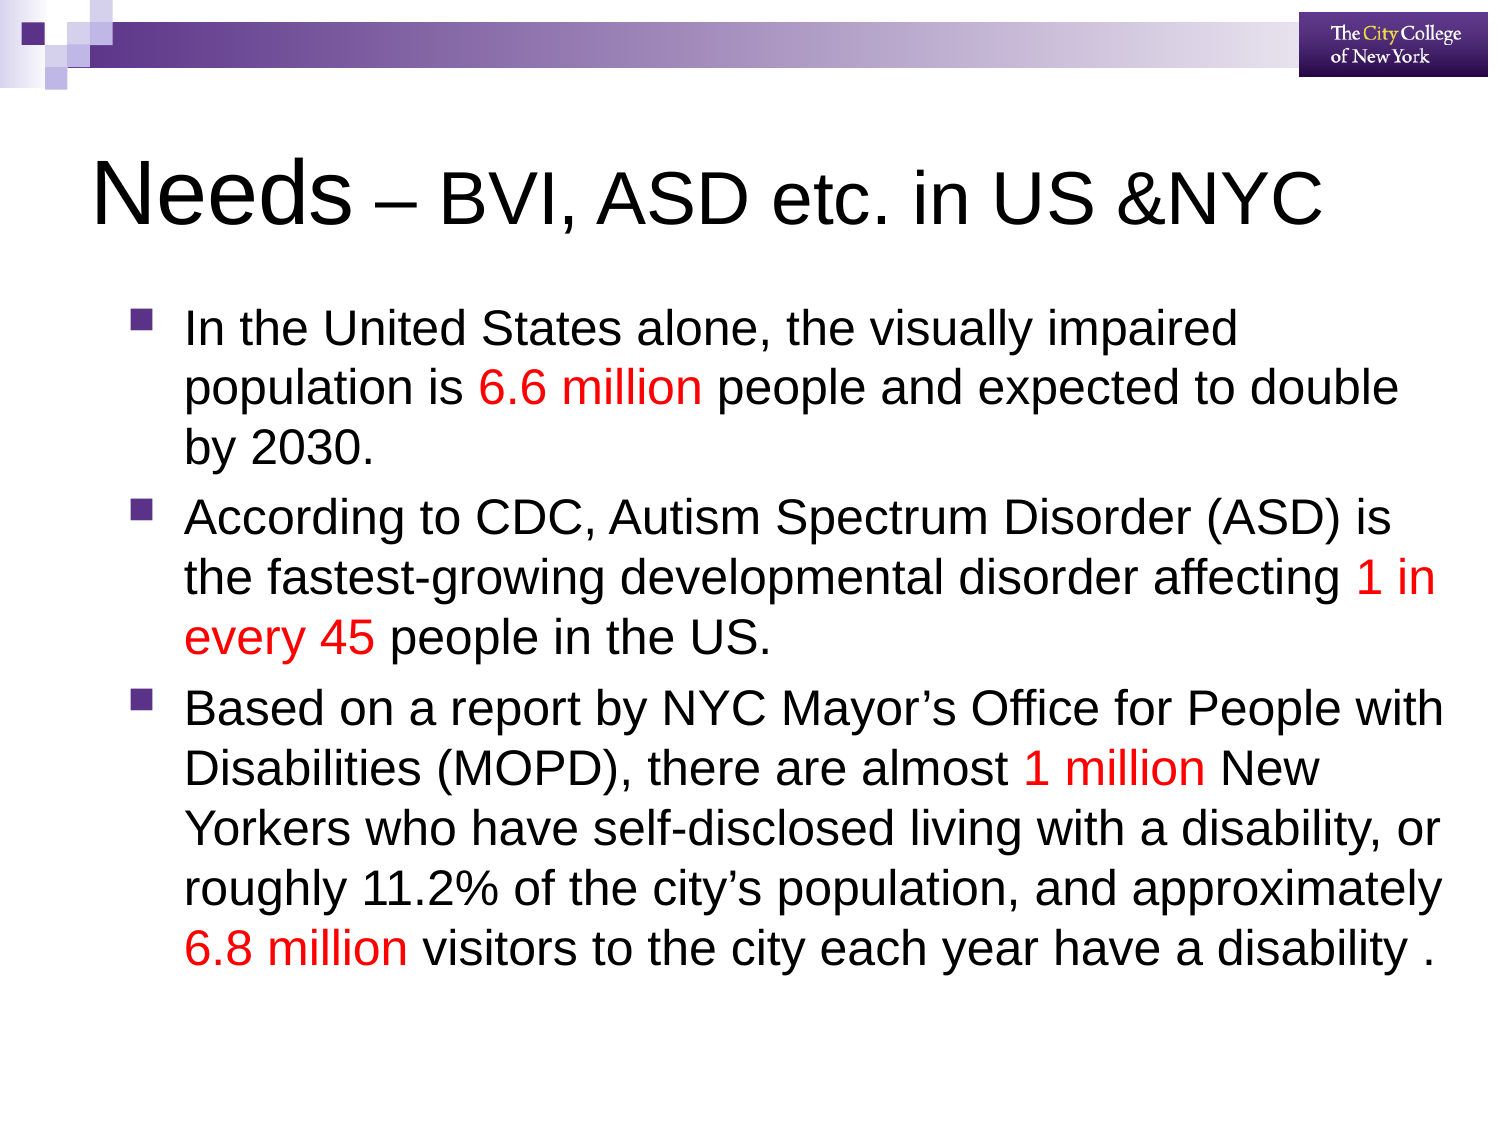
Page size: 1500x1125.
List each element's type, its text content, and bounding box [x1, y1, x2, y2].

title Needs – BVI, ASD etc. in US &NYC [74, 74, 1426, 301]
list In the United States alone, the visually impaired population is 6.6 million people and expected to double by 2030. According to CDC, Autism Spectrum Disorder (ASD) is the fastest-growing developmental disorder affecting 1 in every 45 people in the US. Based on a report by NYC Mayor’s Office for People with Disabilities (MOPD), there are almost 1 million New Yorkers who have self-disclosed living with a disability, or roughly 11.2% of the city’s population, and approximately 6.8 million visitors to the city each year have a disability . [112, 287, 1463, 926]
picture [1299, 12, 1488, 77]
